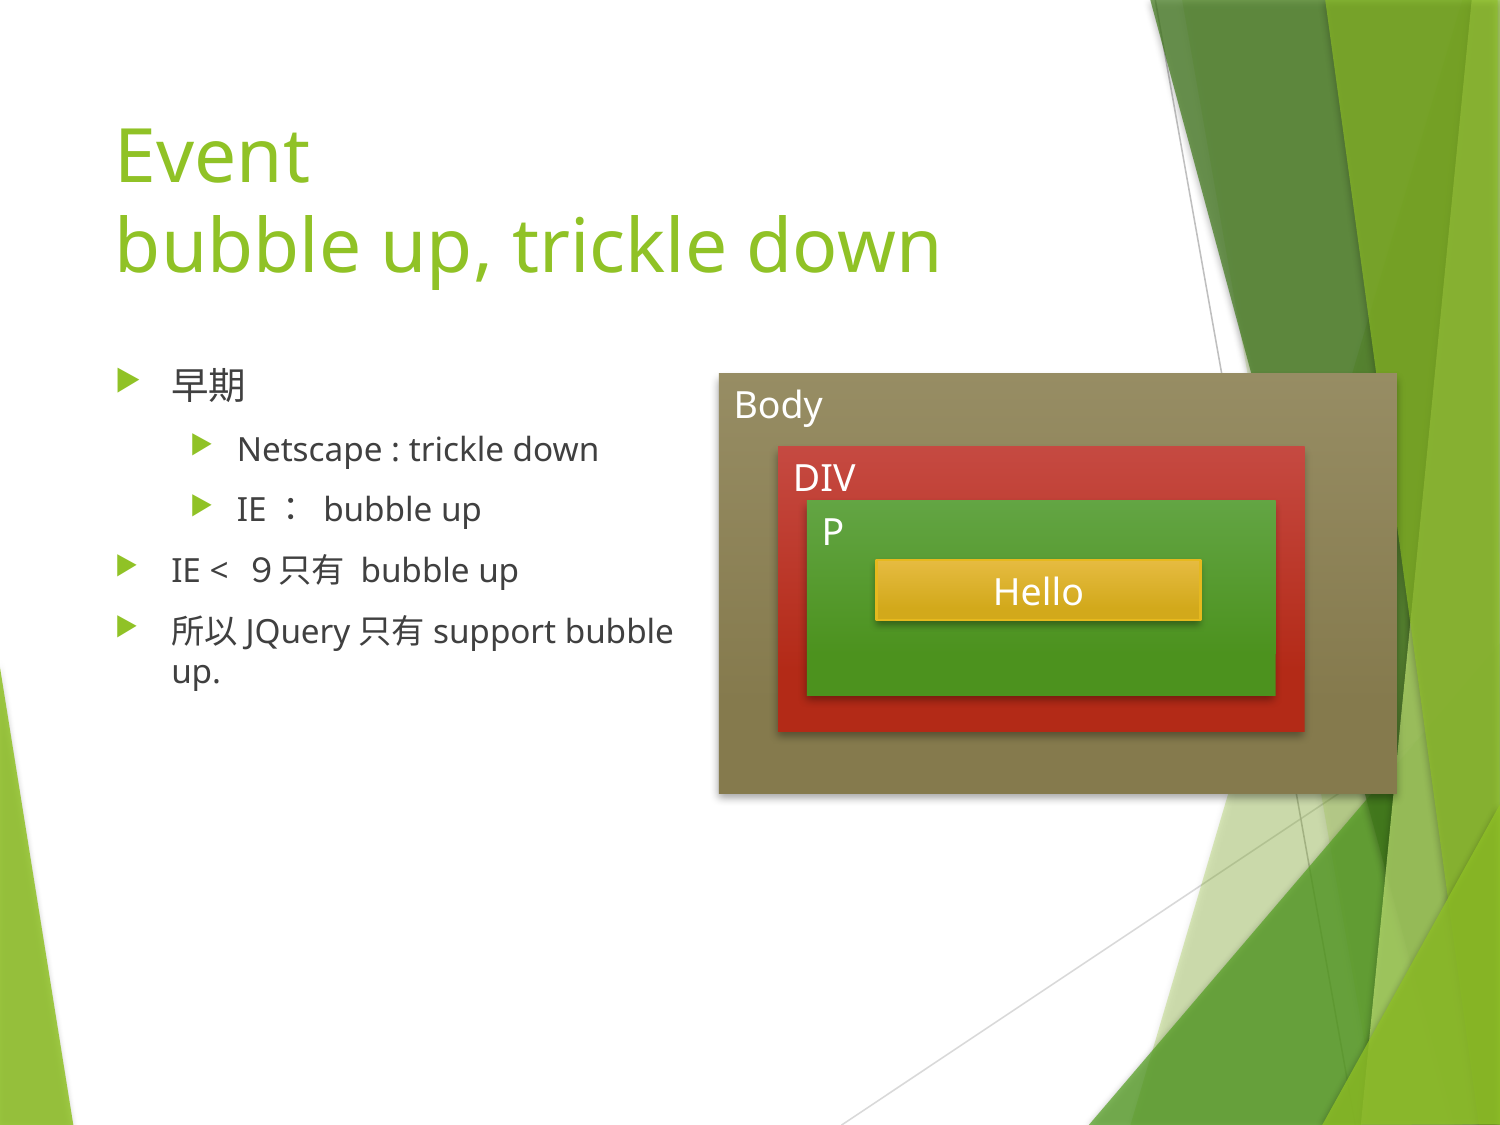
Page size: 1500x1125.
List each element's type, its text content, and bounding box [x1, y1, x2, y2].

title Event bubble up, trickle down [99, 99, 1142, 317]
list 早期 Netscape : trickle down IE： bubble up IE < ９只有 bubble up 所以JQuery只有support bubble up. [99, 354, 704, 694]
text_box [718, 372, 1398, 799]
